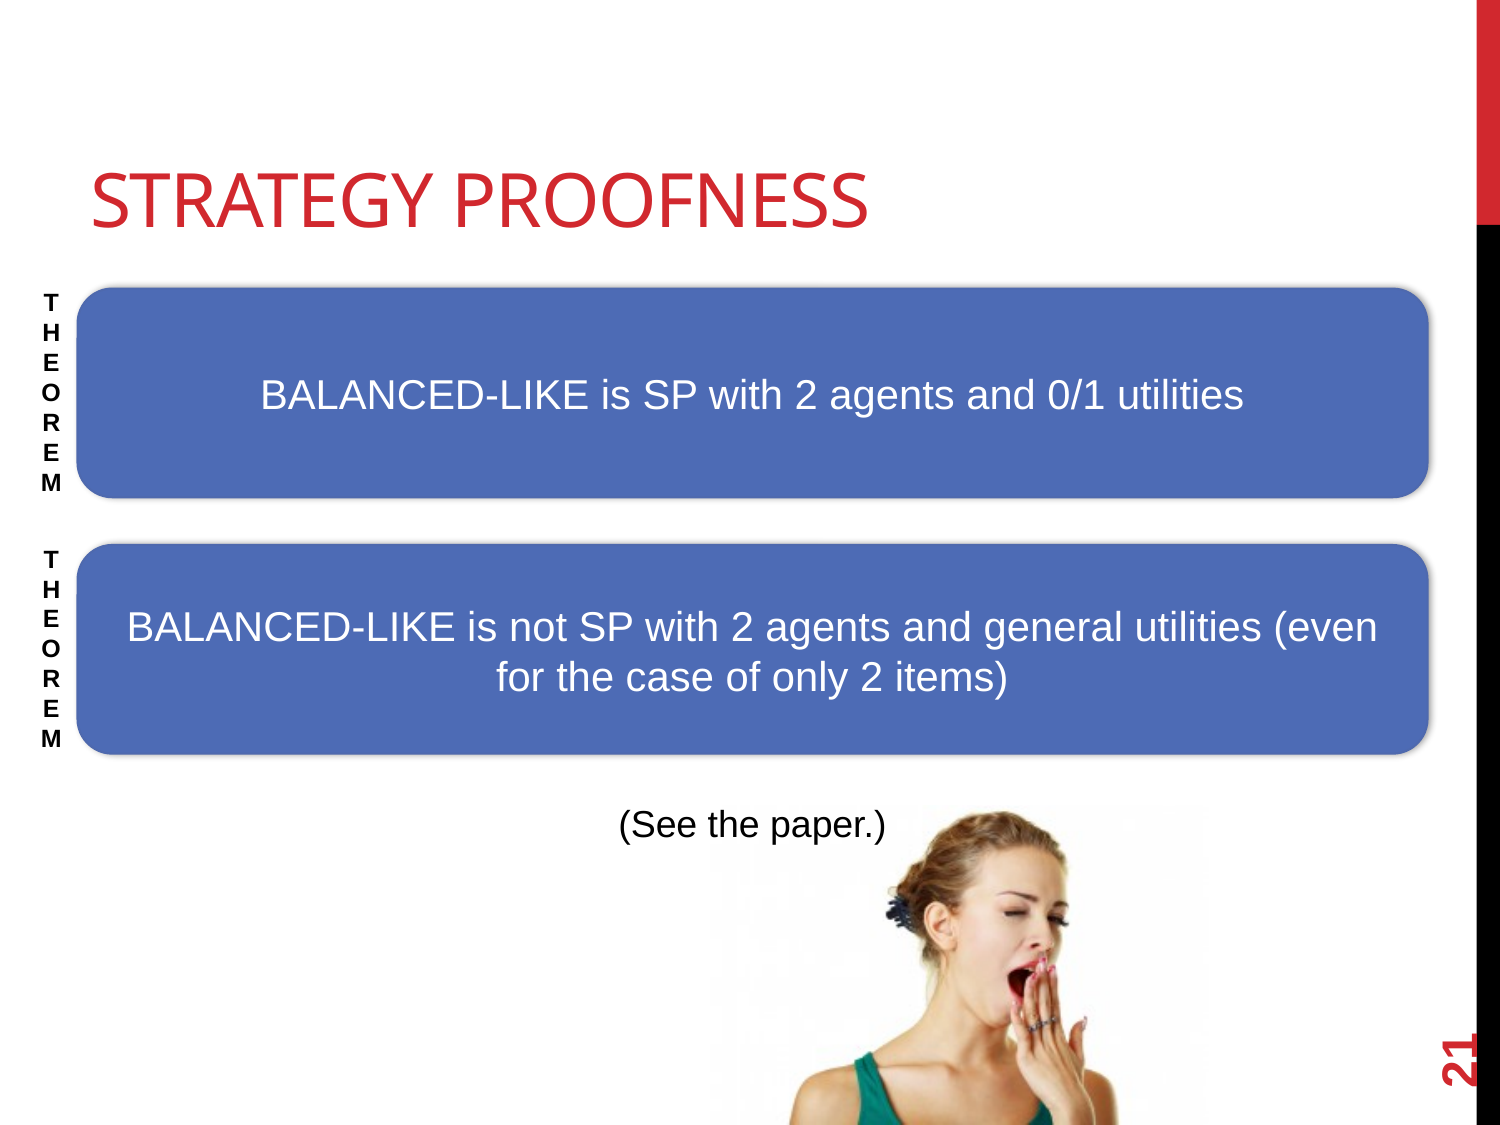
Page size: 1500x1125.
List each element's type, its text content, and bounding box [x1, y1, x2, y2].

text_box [23, 278, 1429, 507]
slide_number 21 [1427, 887, 1488, 1104]
text_box (See the paper.) [429, 792, 1076, 852]
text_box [23, 535, 1429, 764]
title Strategy Proofness [75, 25, 1169, 250]
picture [709, 804, 1210, 1125]
